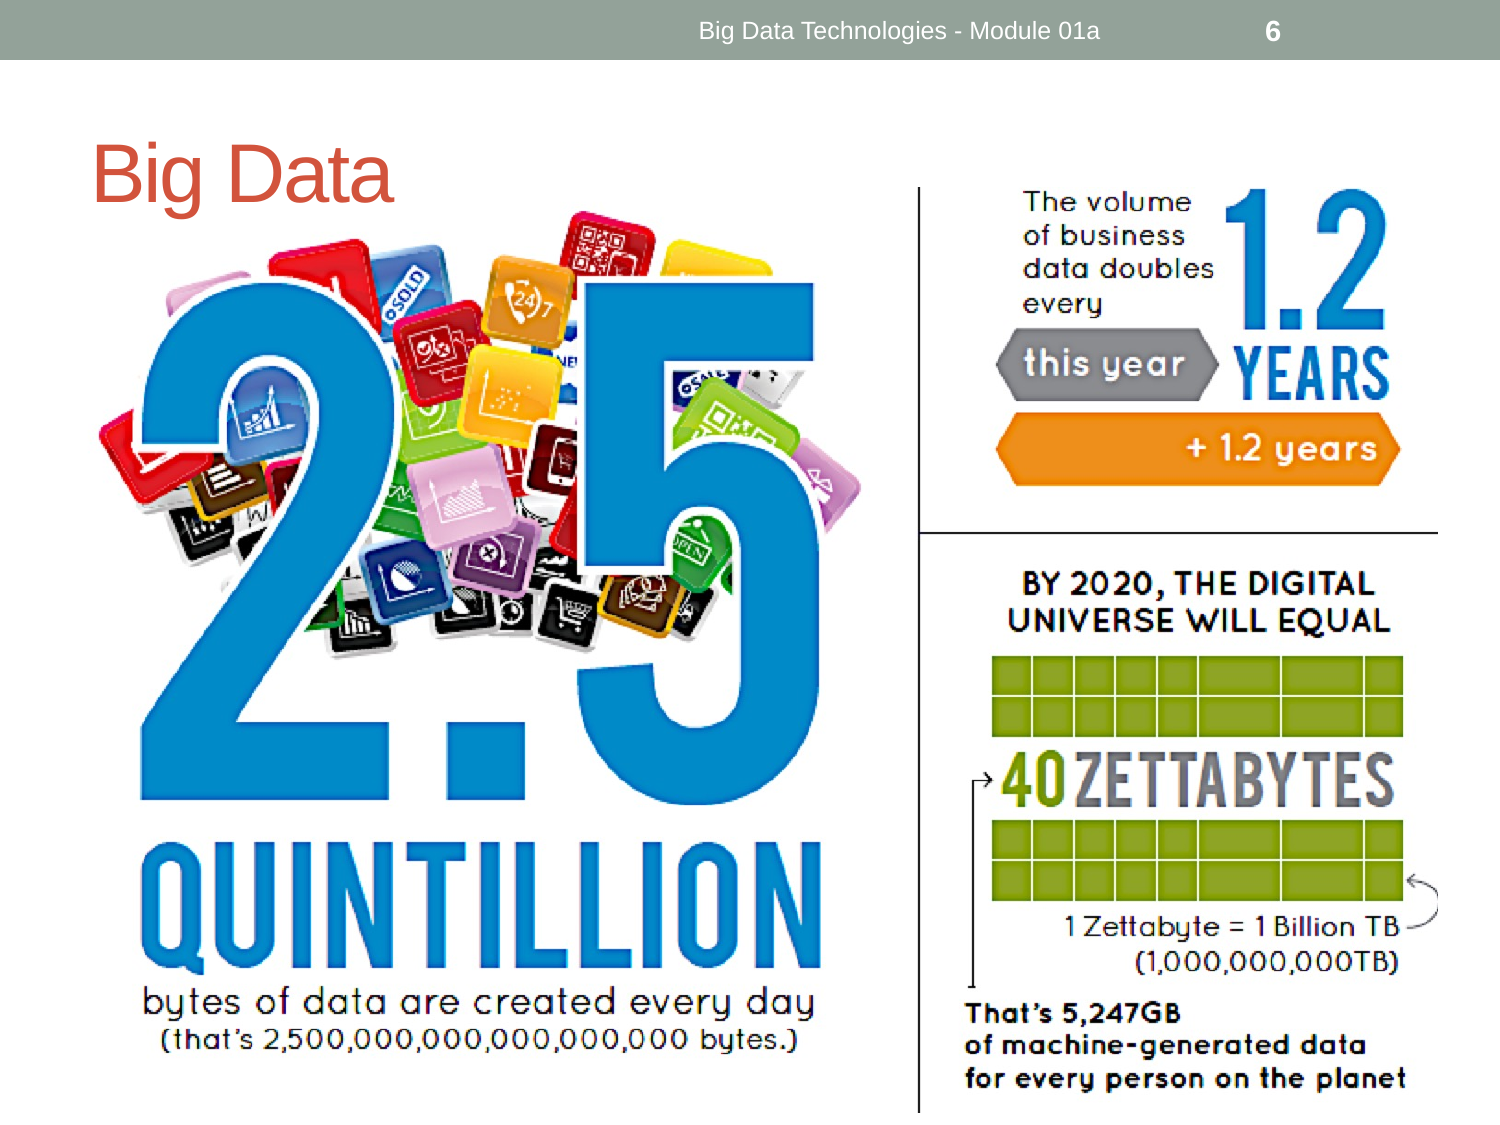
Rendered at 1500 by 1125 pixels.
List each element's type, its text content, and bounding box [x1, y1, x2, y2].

title Big Data [75, 87, 1425, 186]
slide_number 6 [1250, 3, 1425, 57]
picture [73, 187, 1438, 1113]
footer Big Data Technologies - Module 01a [562, 3, 1238, 57]
